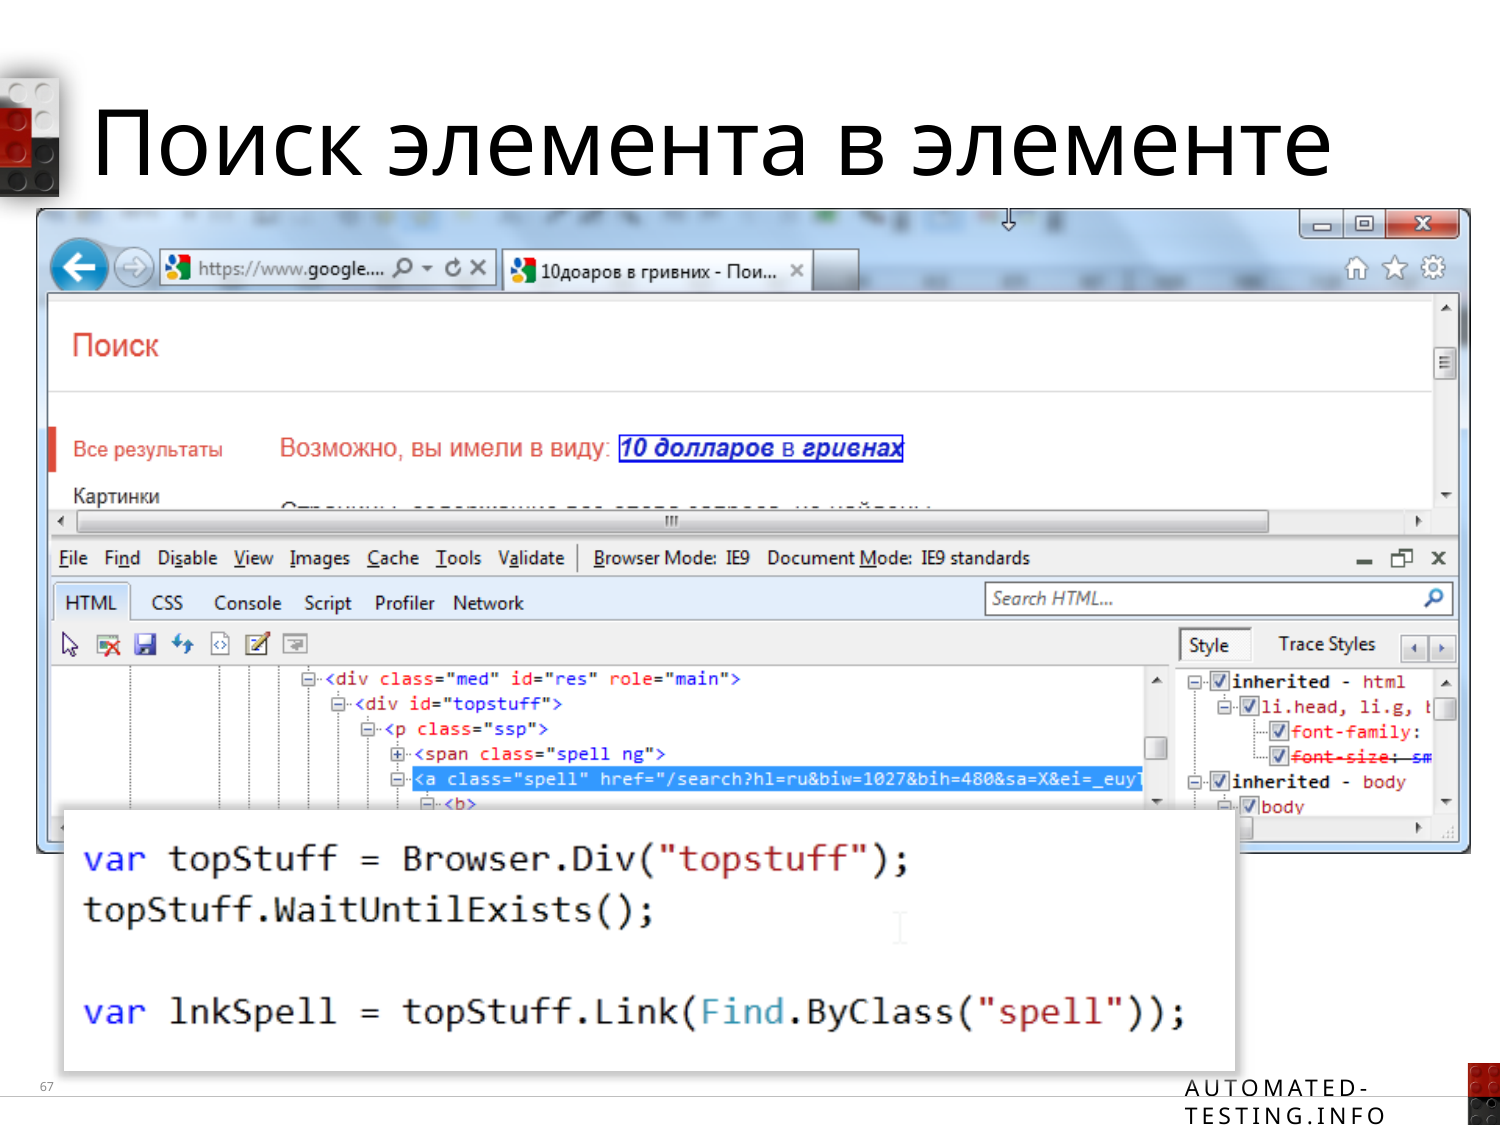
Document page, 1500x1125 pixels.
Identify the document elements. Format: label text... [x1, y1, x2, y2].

picture [0, 79, 59, 196]
picture [36, 207, 1471, 854]
picture [1467, 1063, 1500, 1125]
picture [64, 810, 1235, 1071]
title Поиск элемента в элементе [75, 45, 1425, 198]
